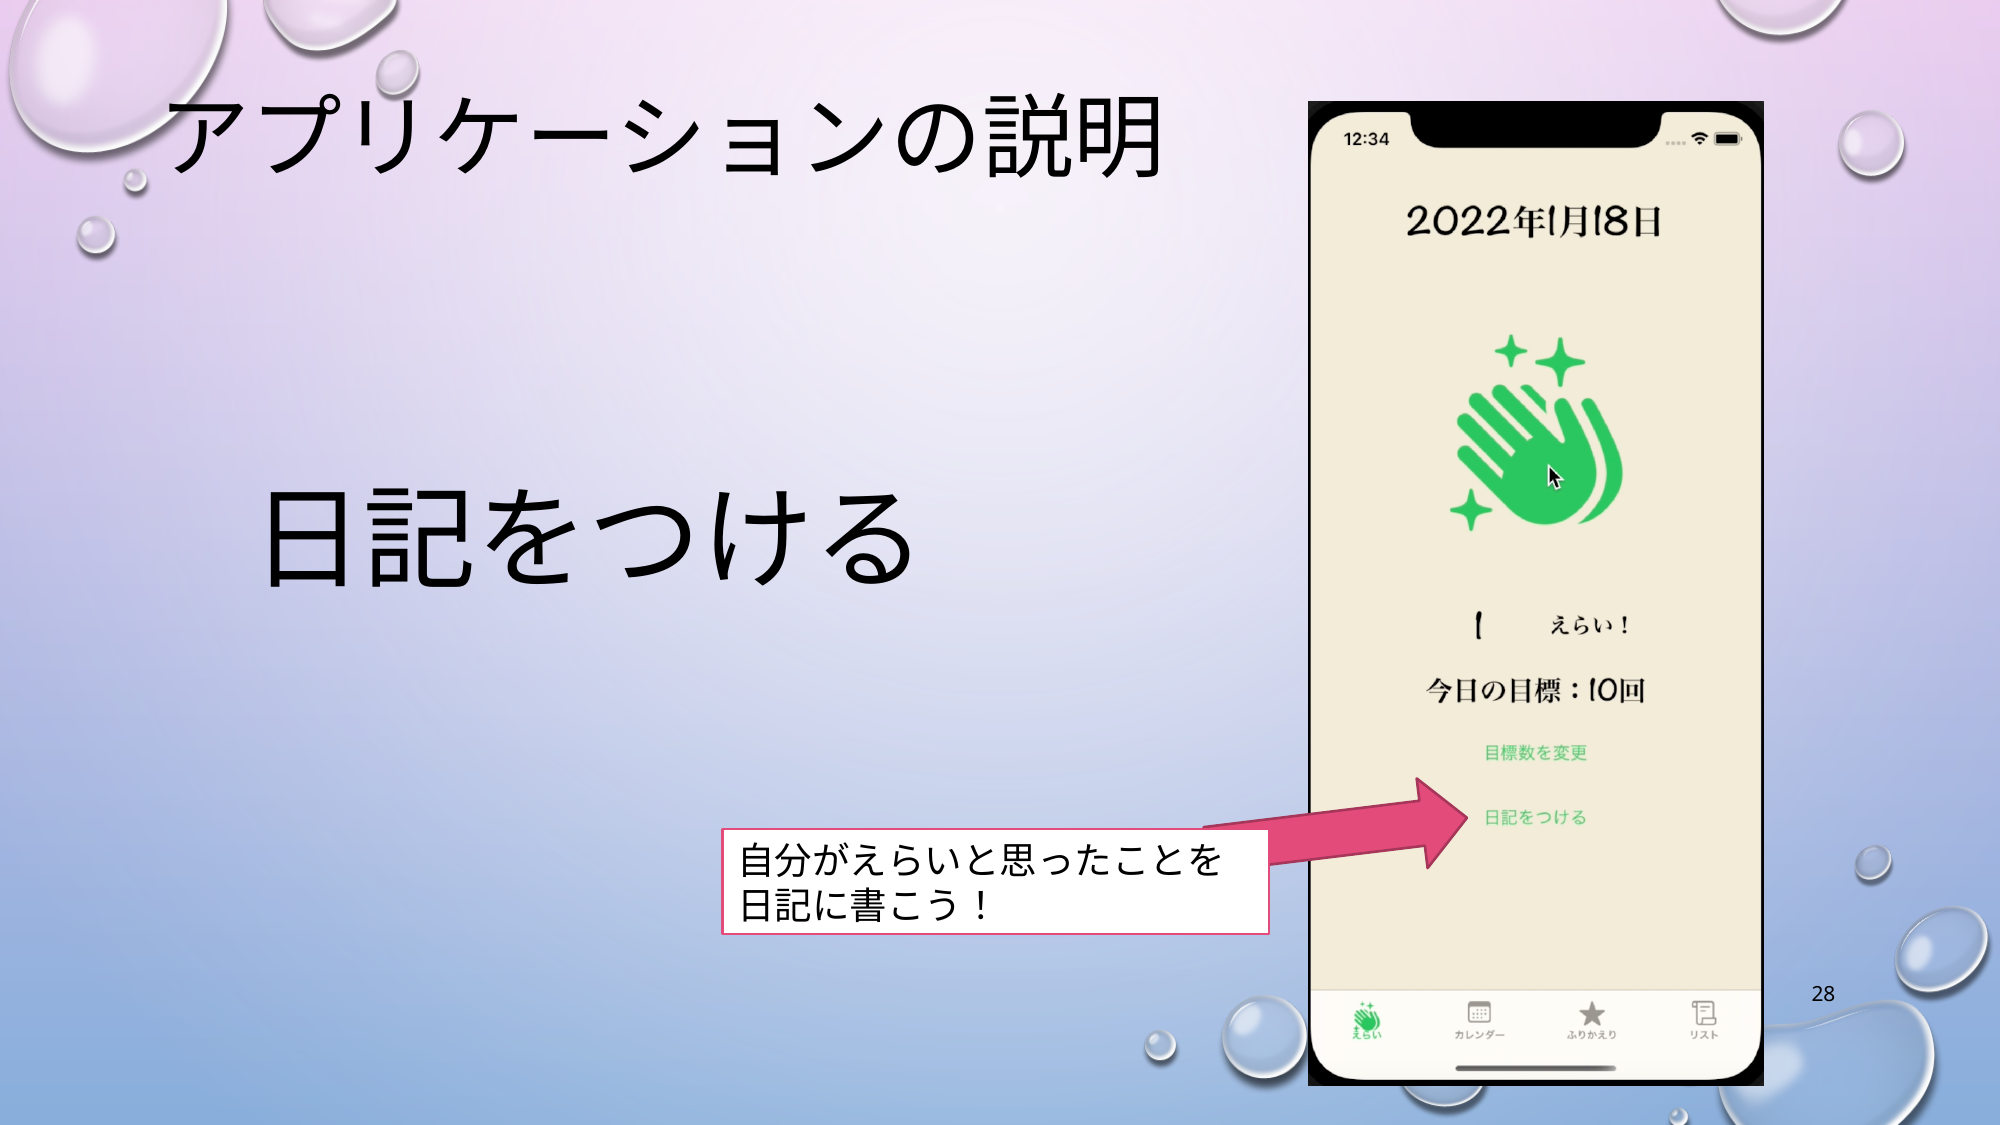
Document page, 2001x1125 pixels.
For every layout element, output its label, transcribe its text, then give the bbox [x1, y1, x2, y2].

text_box アプリケーションの説明 [143, 70, 1229, 196]
text_box 自分がえらいと思ったことを 日記に書こう！ [721, 828, 1270, 935]
text_box [1202, 813, 1302, 866]
picture [0, 0, 2000, 1125]
slide_number 28 [1768, 965, 1851, 1025]
text_box 日記をつける [236, 459, 1137, 610]
